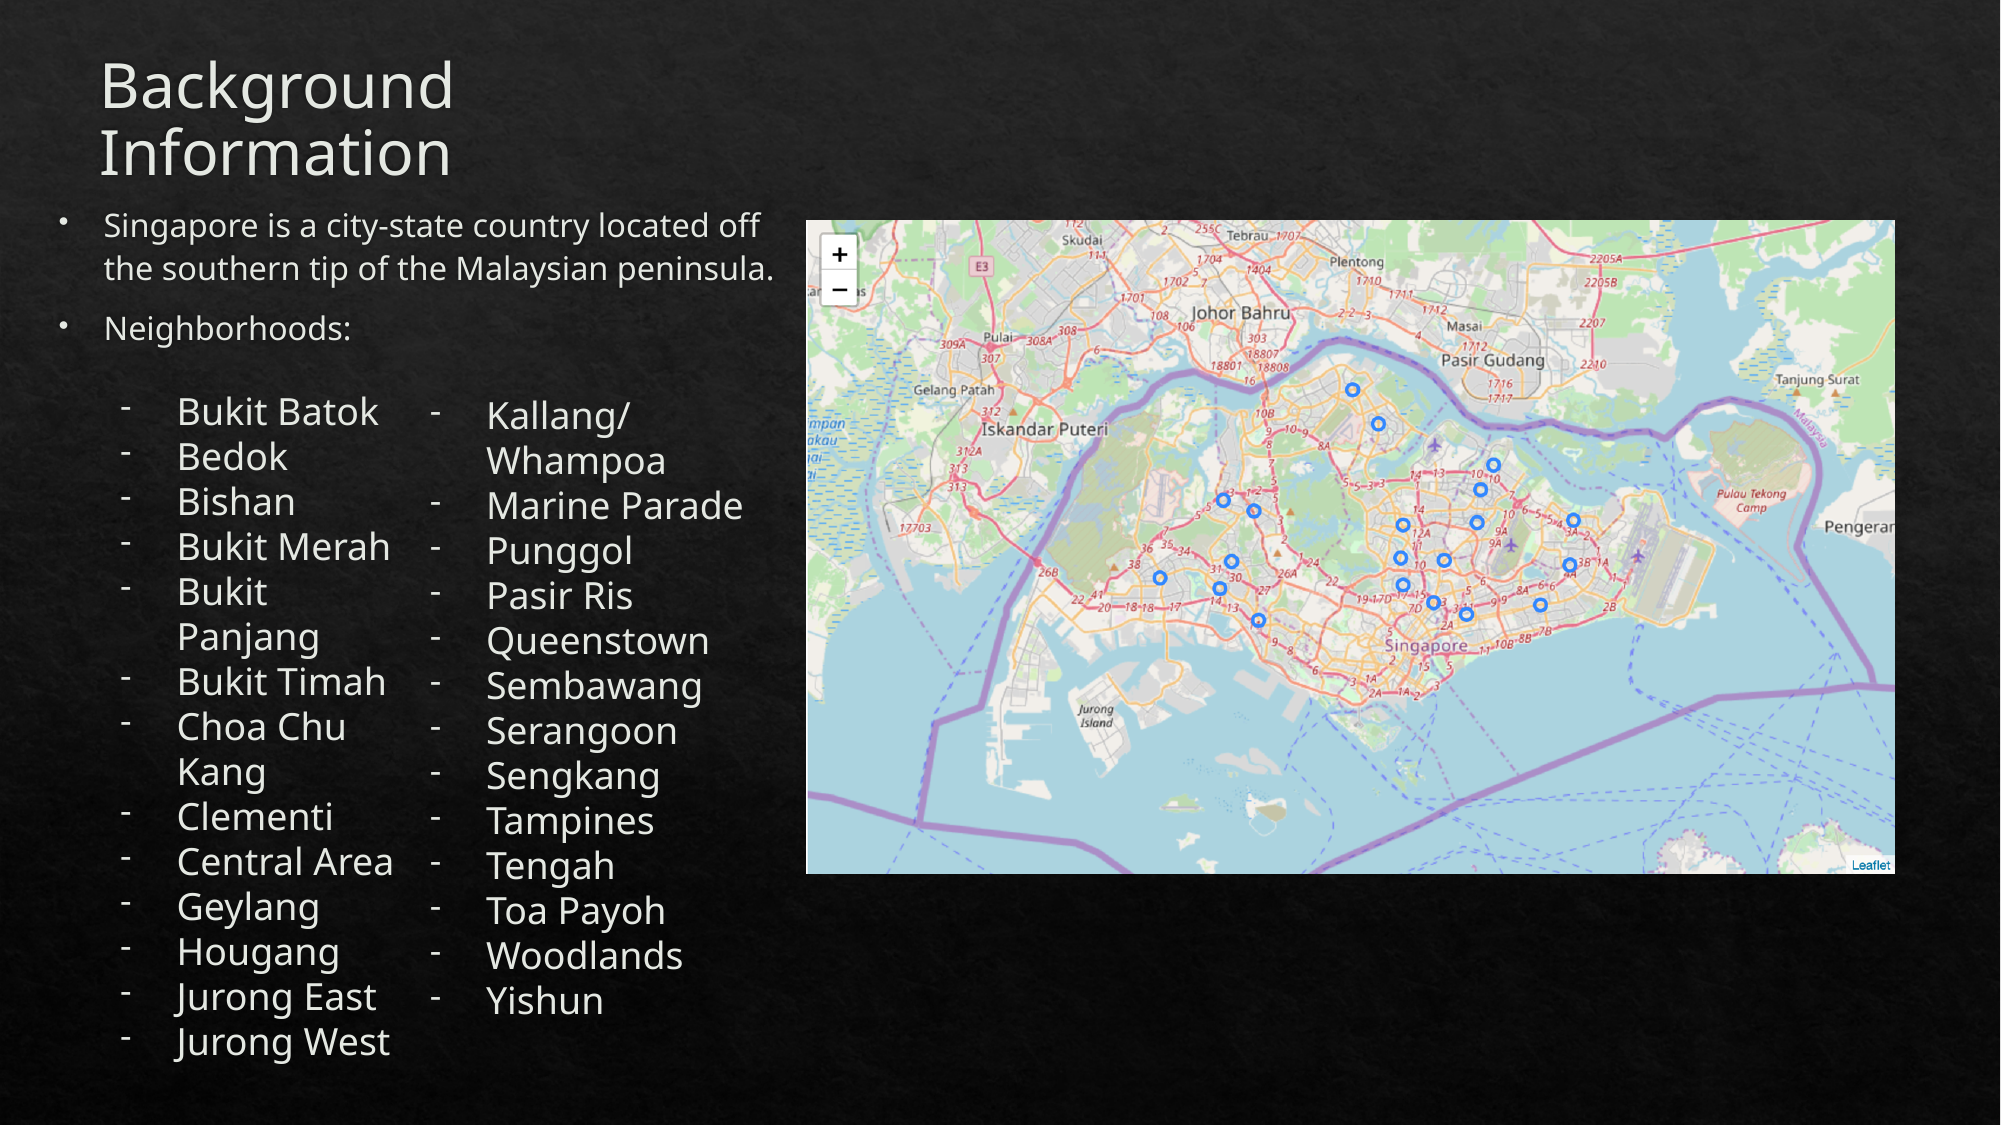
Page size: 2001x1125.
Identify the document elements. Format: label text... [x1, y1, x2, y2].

text_box Bukit Batok Bedok Bishan Bukit Merah Bukit Panjang Bukit Timah Choa Chu Kang Clementi Central Area Geylang Hougang Jurong East Jurong West [105, 380, 436, 1070]
text_box Kallang/Whampoa Marine Parade Punggol Pasir Ris Queenstown Sembawang Serangoon Sengkang Tampines Tengah Toa Payoh Woodlands Yishun [415, 384, 803, 1030]
picture [806, 220, 1895, 874]
title Background Information [84, 9, 803, 190]
list Singapore is a city-state country located off the southern tip of the Malaysian peninsula. Neighborhoods: [39, 193, 803, 385]
text_box [0, 0, 2000, 1125]
